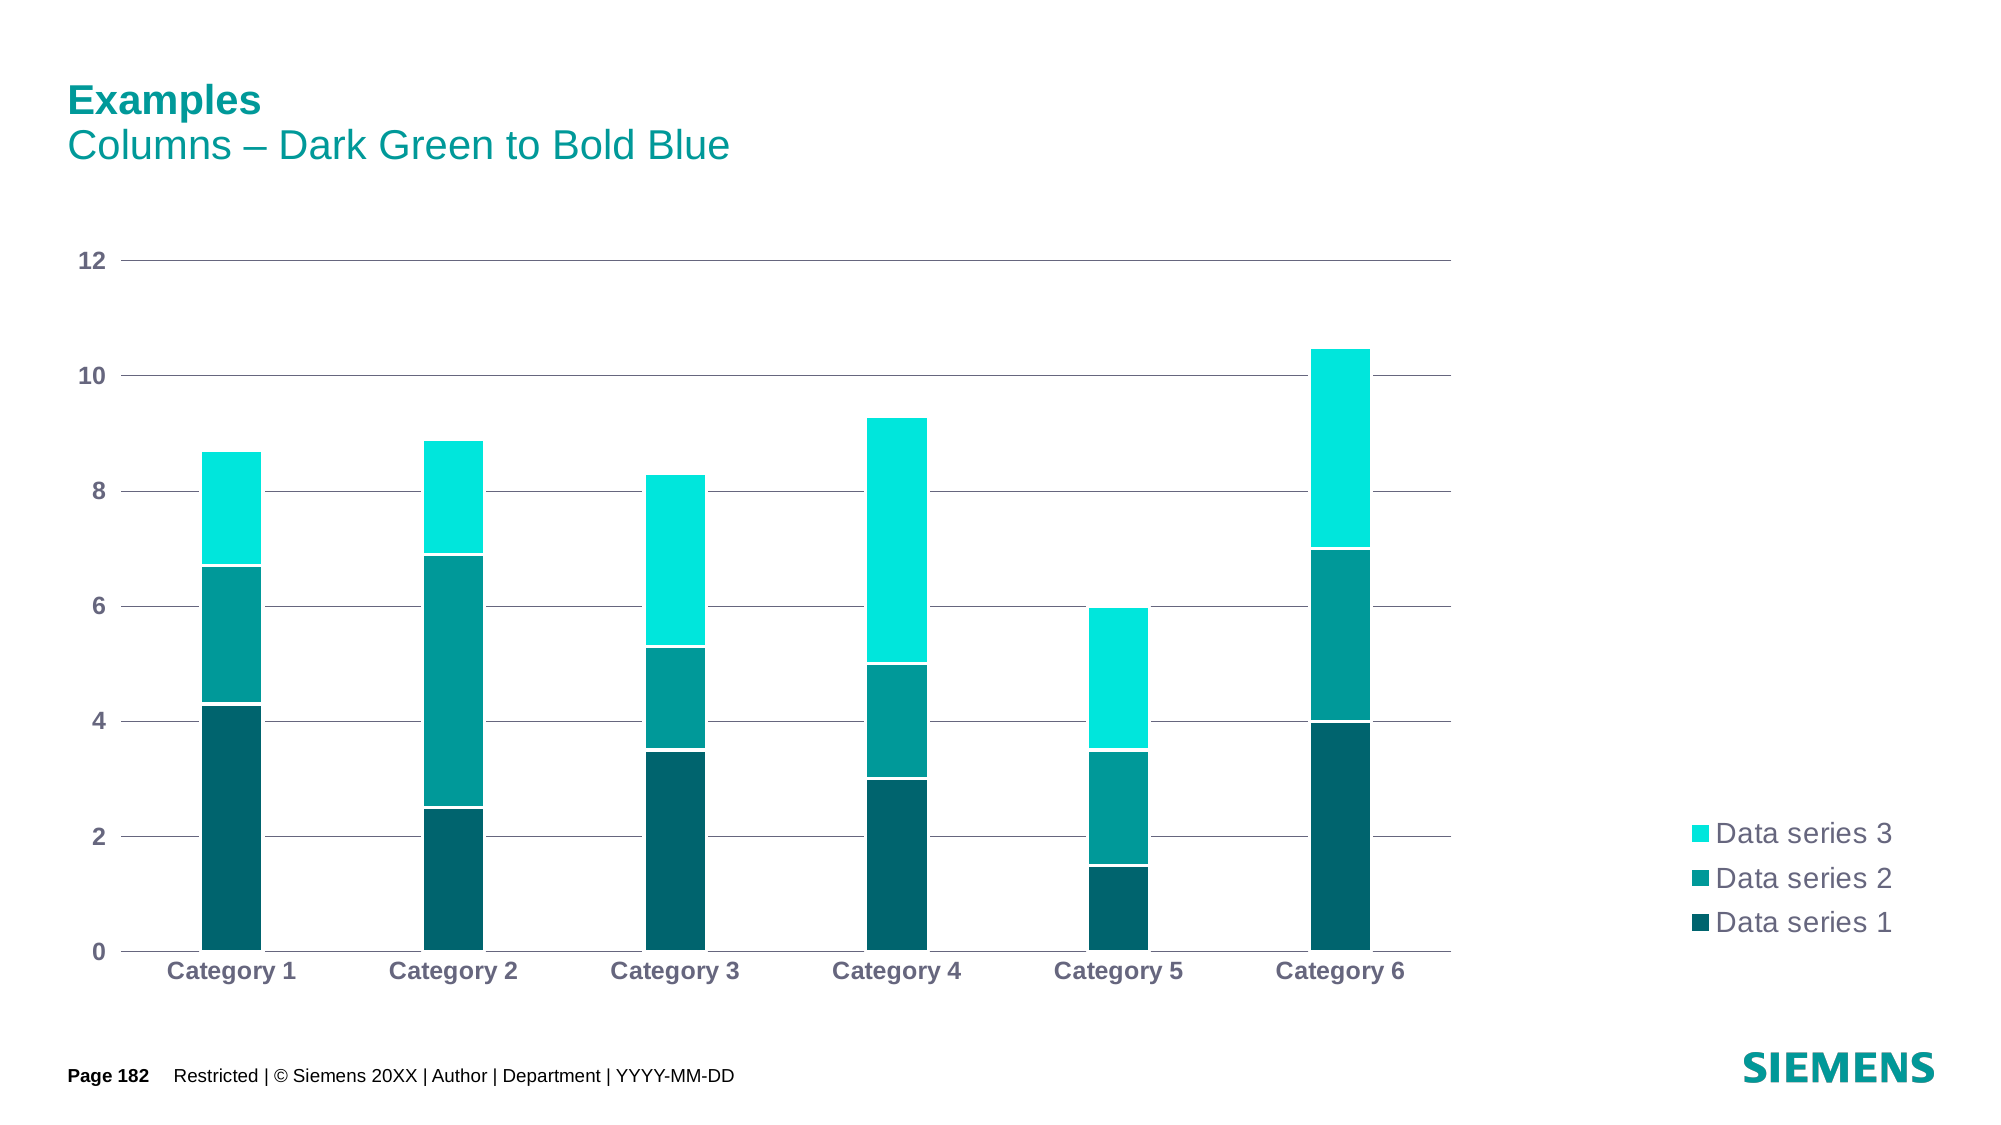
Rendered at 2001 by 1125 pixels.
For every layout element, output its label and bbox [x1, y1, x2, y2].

slide_number [67, 1035, 174, 1125]
footer [174, 1035, 1686, 1125]
picture [1744, 1052, 1934, 1083]
chart [67, 231, 1934, 1012]
title [67, 78, 1686, 173]
